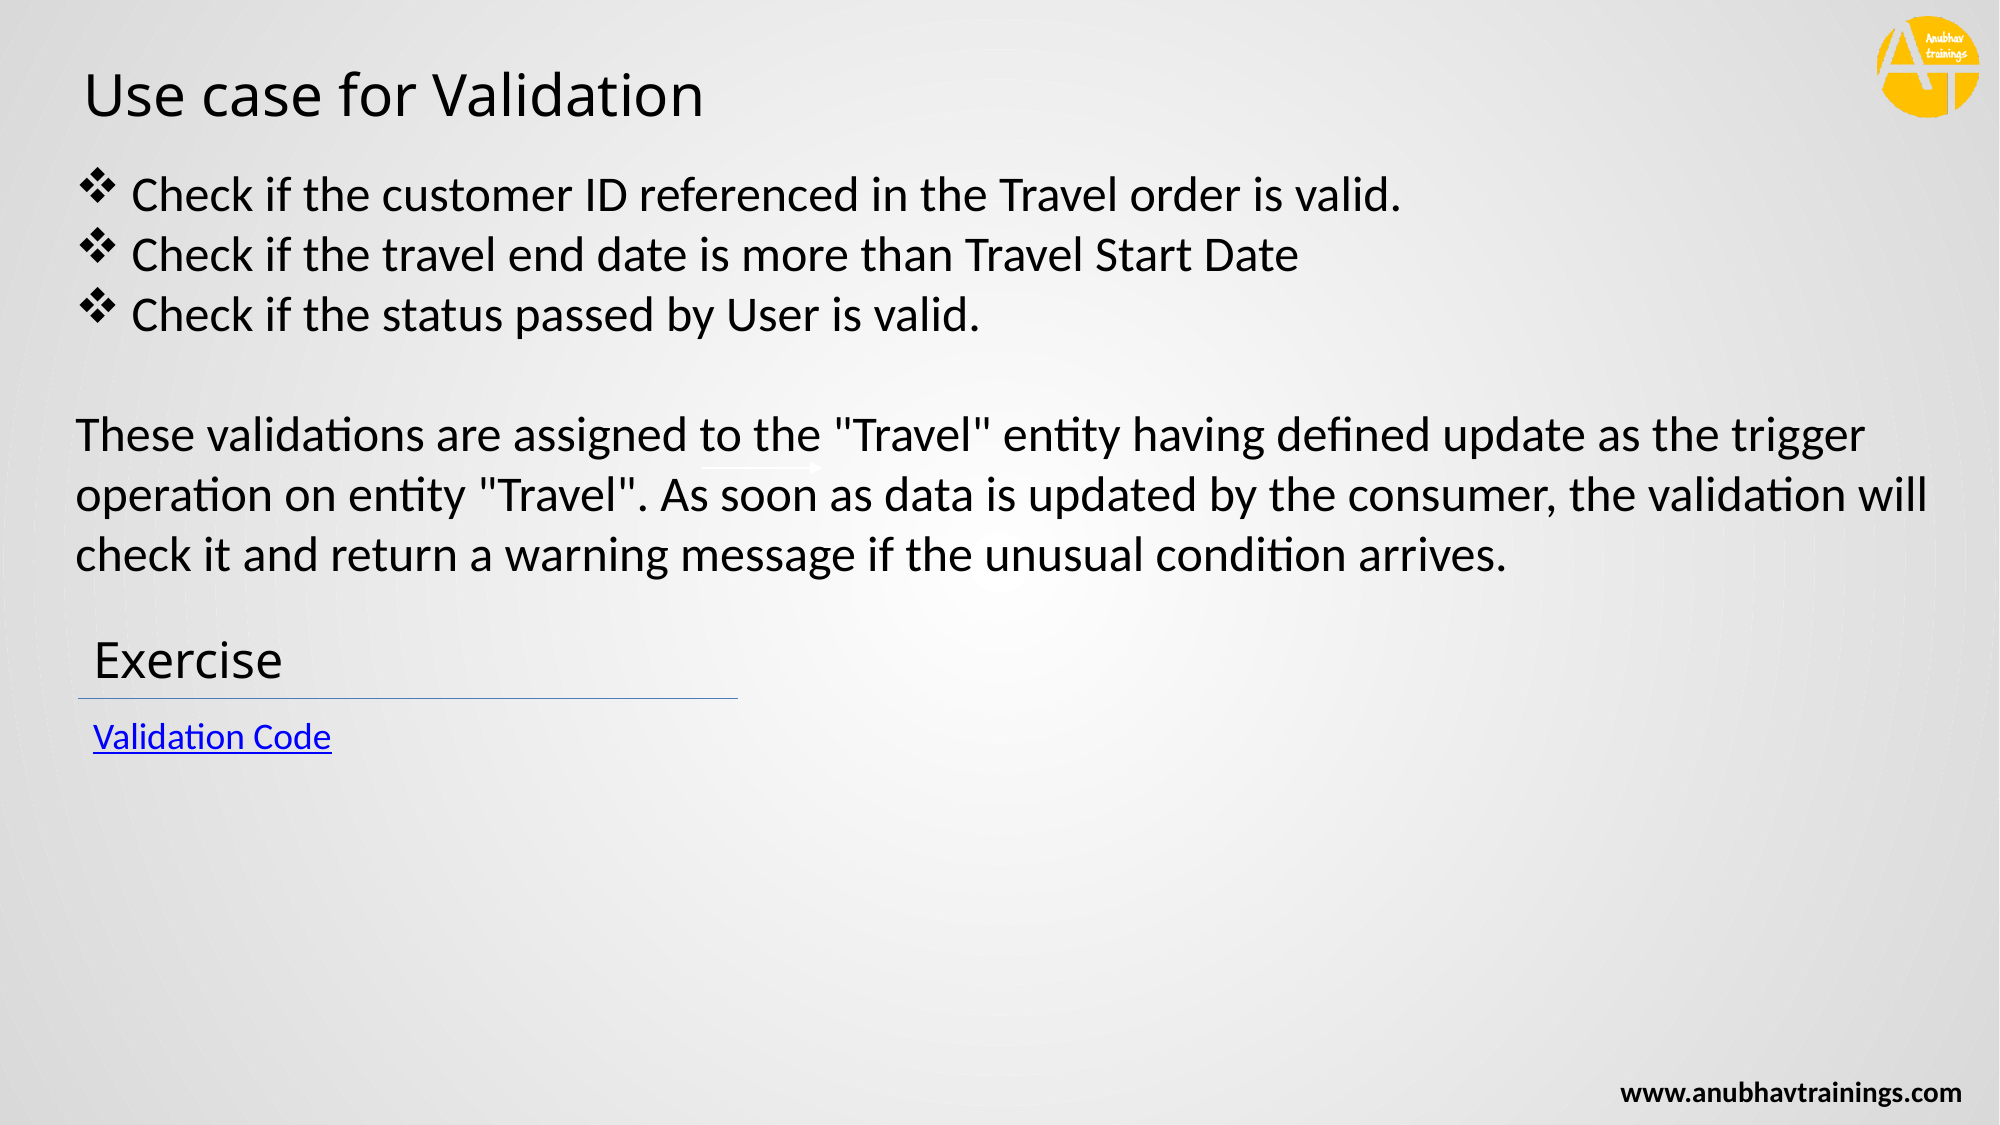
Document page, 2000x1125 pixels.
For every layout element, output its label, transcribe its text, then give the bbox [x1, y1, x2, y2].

footer www.anubhavtrainings.com [1590, 1061, 1994, 1121]
text_box Check if the customer ID referenced in the Travel order is valid. Check if the travel end date is more than Travel Start Date Check if the status passed by User is valid. These validations are assigned to the "Travel" entity having defined update as the trigger operation on entity "Travel". As soon as data is updated by the consumer, the validation will check it and return a warning message if the unusual condition arrives. [60, 153, 1957, 589]
text_box Exercise [78, 621, 421, 697]
text_box Validation Code [78, 704, 742, 765]
title Use case for Validation [63, 34, 1863, 152]
picture [1866, 9, 1985, 126]
